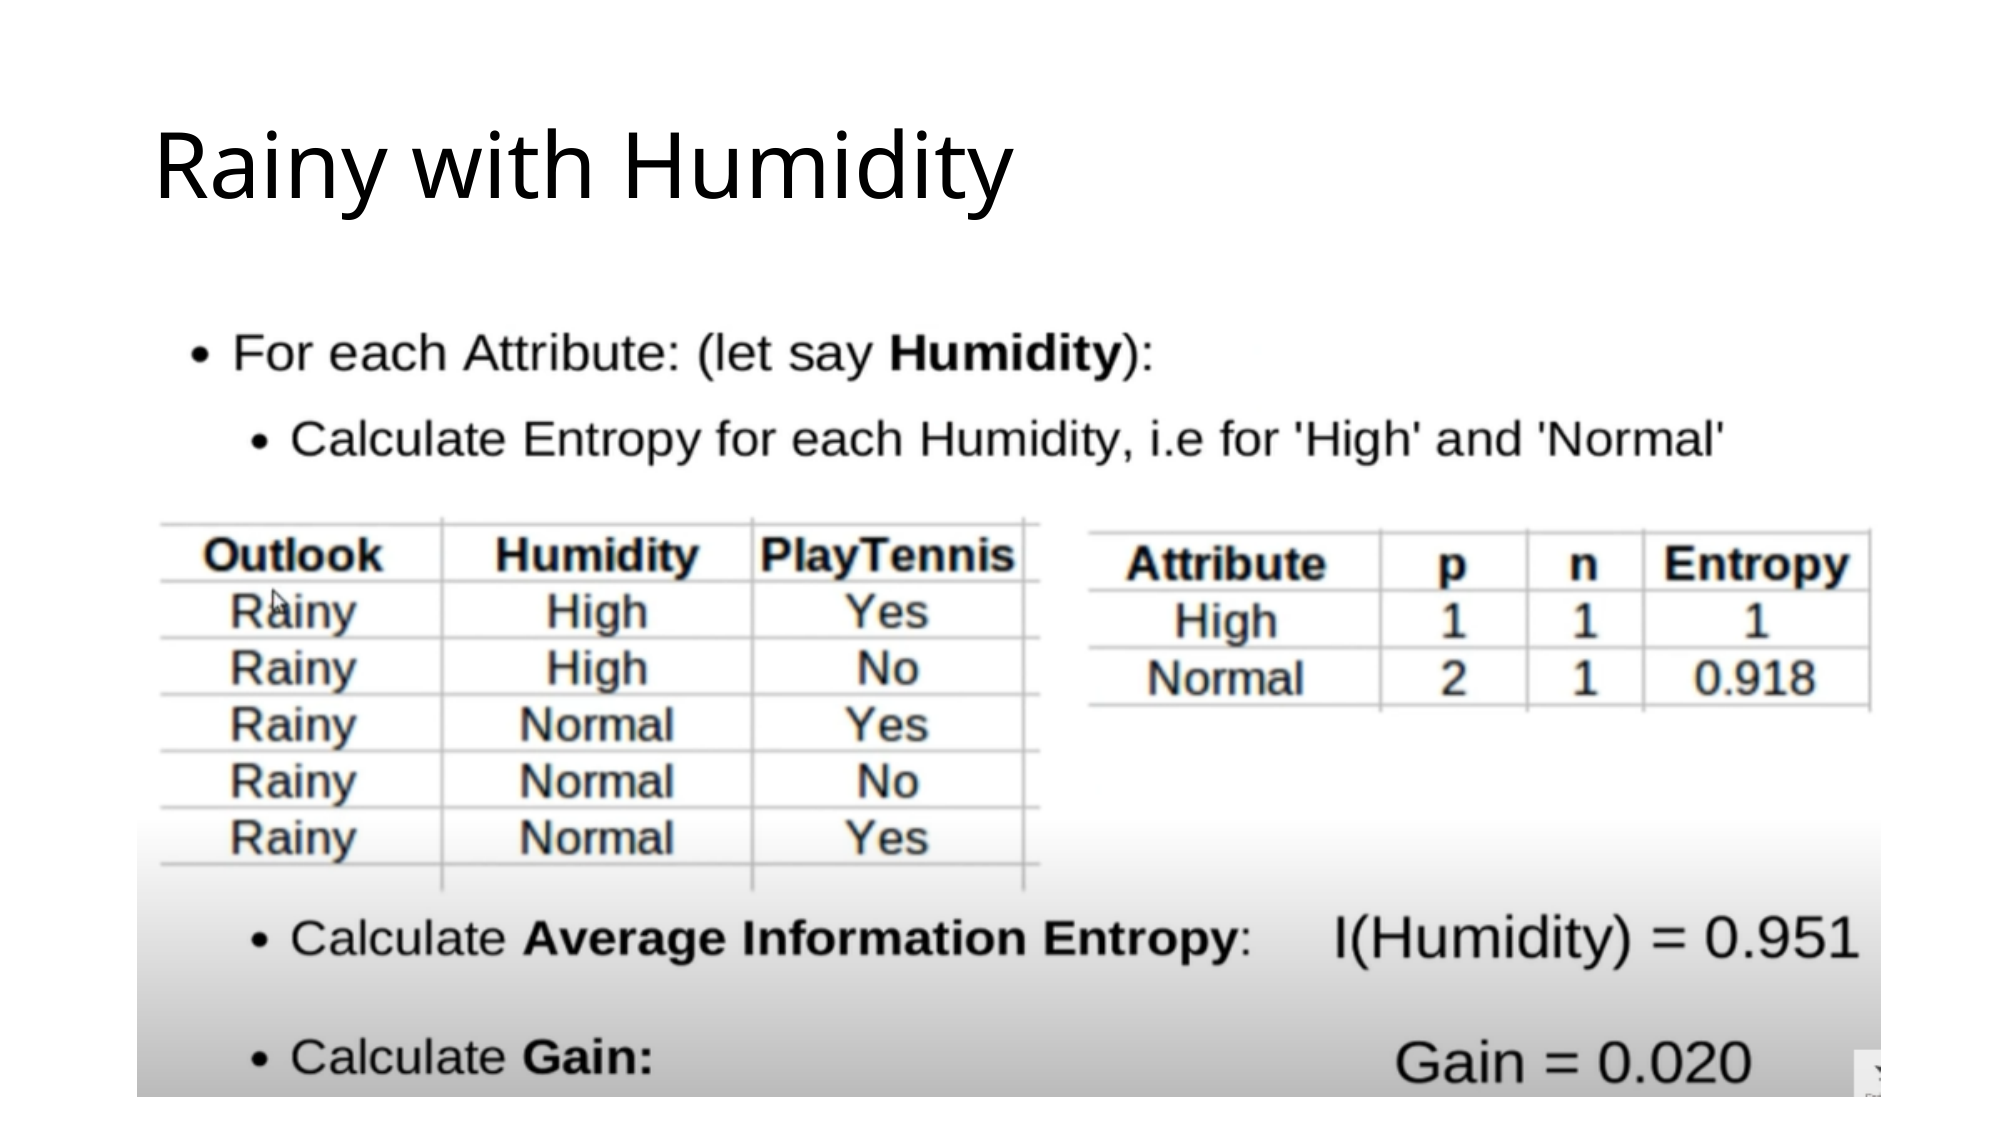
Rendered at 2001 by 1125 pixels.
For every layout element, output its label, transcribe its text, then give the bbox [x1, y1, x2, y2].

picture [137, 264, 1881, 1097]
title Rainy with Humidity [137, 59, 1863, 264]
